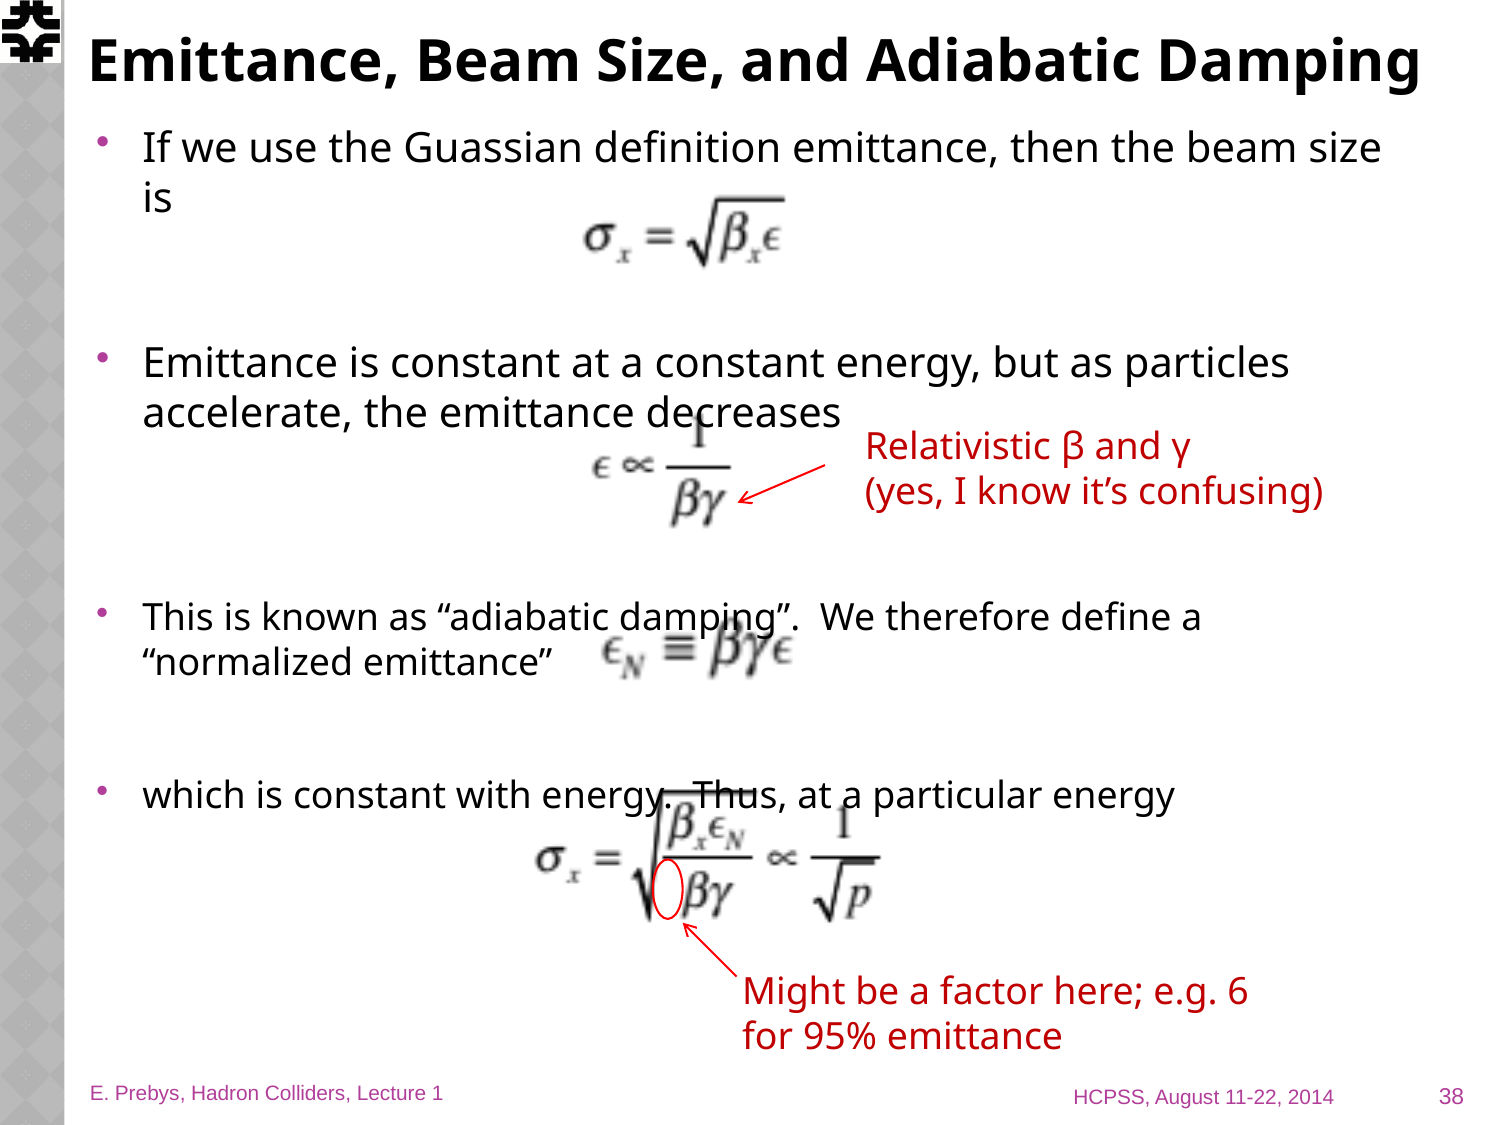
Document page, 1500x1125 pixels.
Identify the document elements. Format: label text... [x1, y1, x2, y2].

list If we use the Guassian definition emittance, then the beam size is Emittance is constant at a constant energy, but as particles accelerate, the emittance decreases This is known as “adiabatic damping”. We therefore define a “normalized emittance” which is constant with energy. Thus, at a particular energy [82, 112, 1437, 200]
text_box Might be a factor here; e.g. 6 for 95% emittance [727, 959, 1286, 1065]
picture [0, 0, 61, 63]
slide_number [827, 1077, 1355, 1110]
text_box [578, 190, 790, 271]
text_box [0, 0, 65, 1125]
slide_number 38 [1367, 1071, 1465, 1110]
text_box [530, 782, 884, 930]
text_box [736, 464, 826, 504]
text_box Relativistic β and γ (yes, I know it’s confusing) [849, 415, 1413, 520]
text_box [596, 611, 801, 686]
footer E. Prebys, Hadron Colliders, Lecture 1 [75, 1075, 709, 1105]
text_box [587, 402, 739, 536]
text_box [682, 922, 737, 977]
title Emittance, Beam Size, and Adiabatic Damping [80, 20, 1436, 93]
